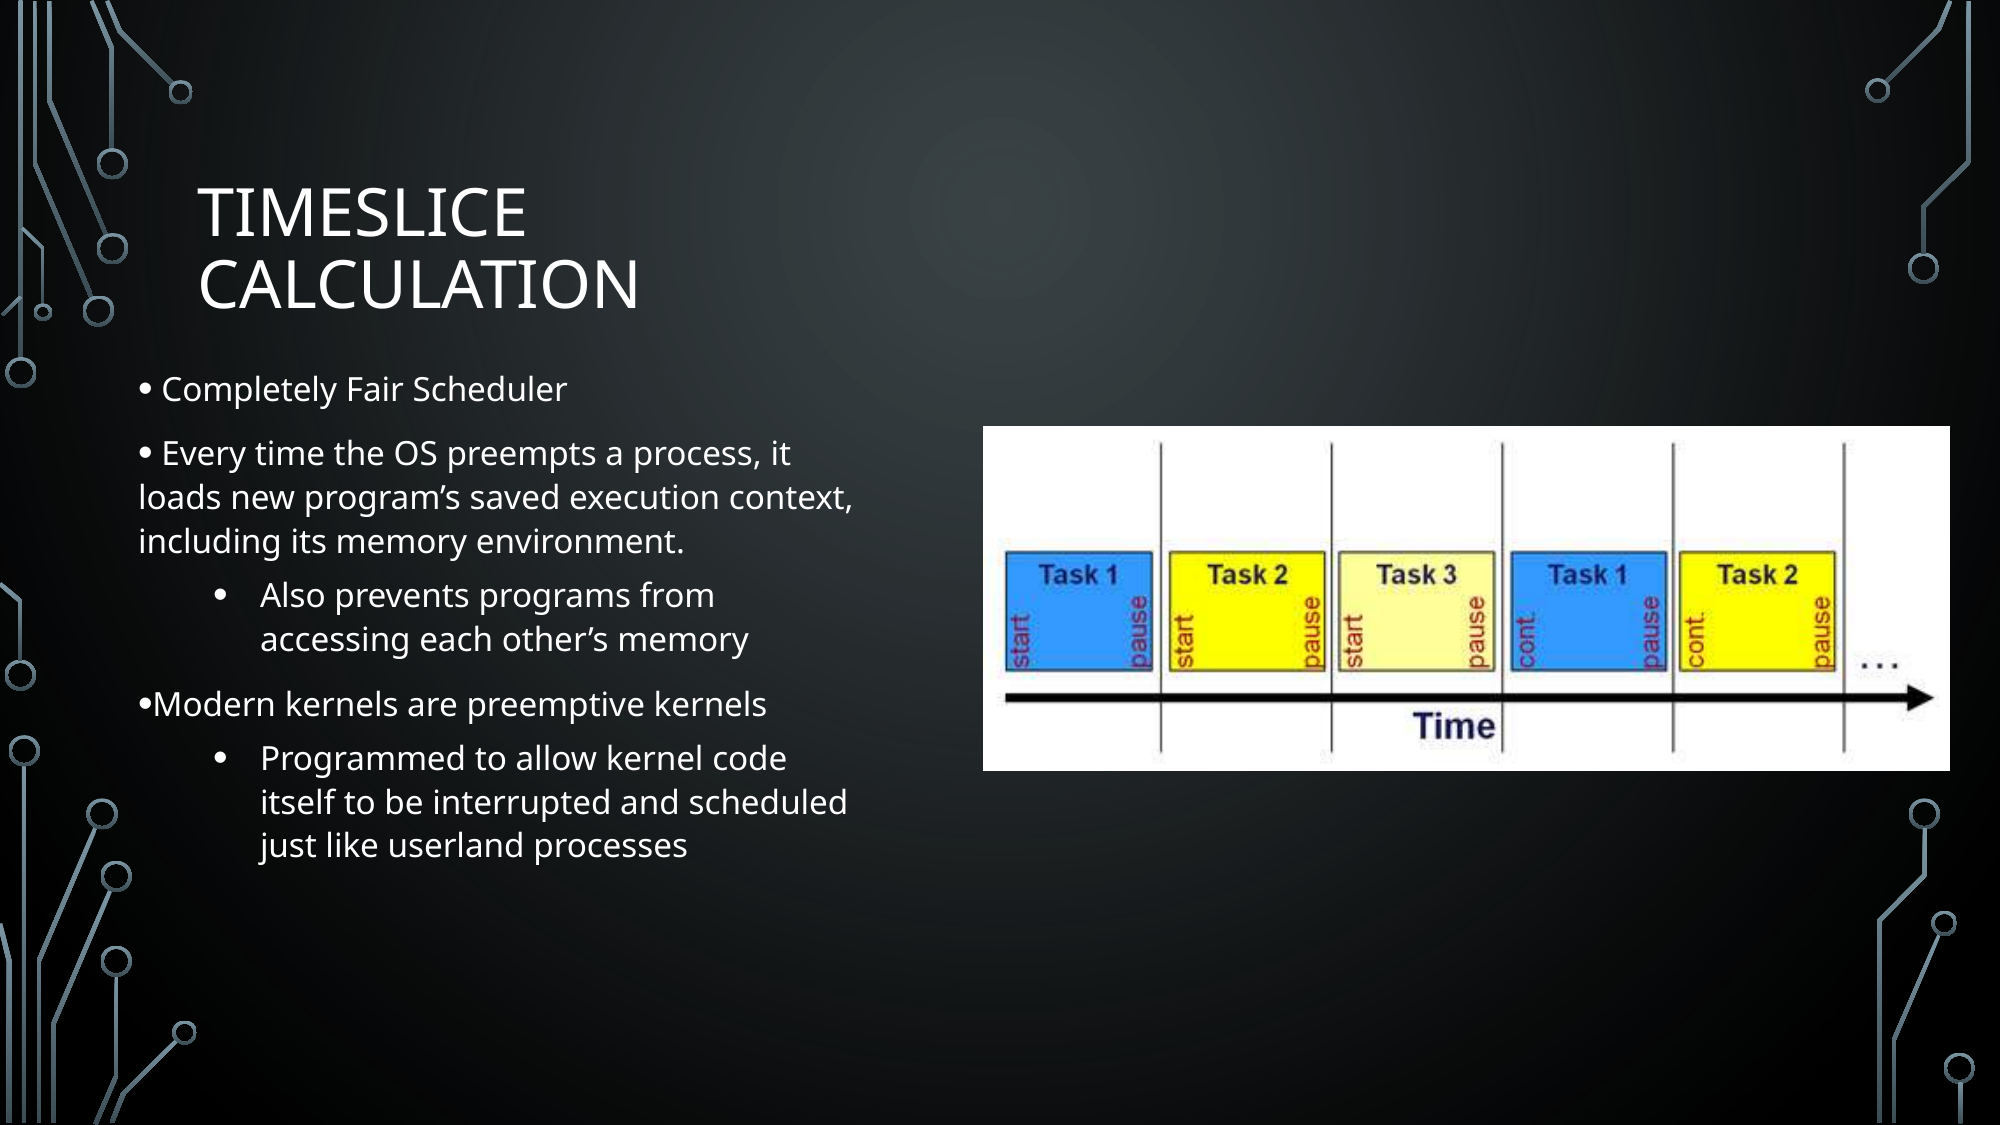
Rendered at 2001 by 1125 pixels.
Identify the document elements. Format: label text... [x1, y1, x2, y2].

title Timeslice Calculation [182, 61, 816, 331]
list Completely Fair Scheduler Every time the OS preempts a process, it loads new program’s saved execution context, including its memory environment. Also prevents programs from accessing each other’s memory Modern kernels are preemptive kernels Programmed to allow kernel code itself to be interrupted and scheduled just like userland processes [123, 356, 875, 1098]
picture [982, 426, 1950, 771]
